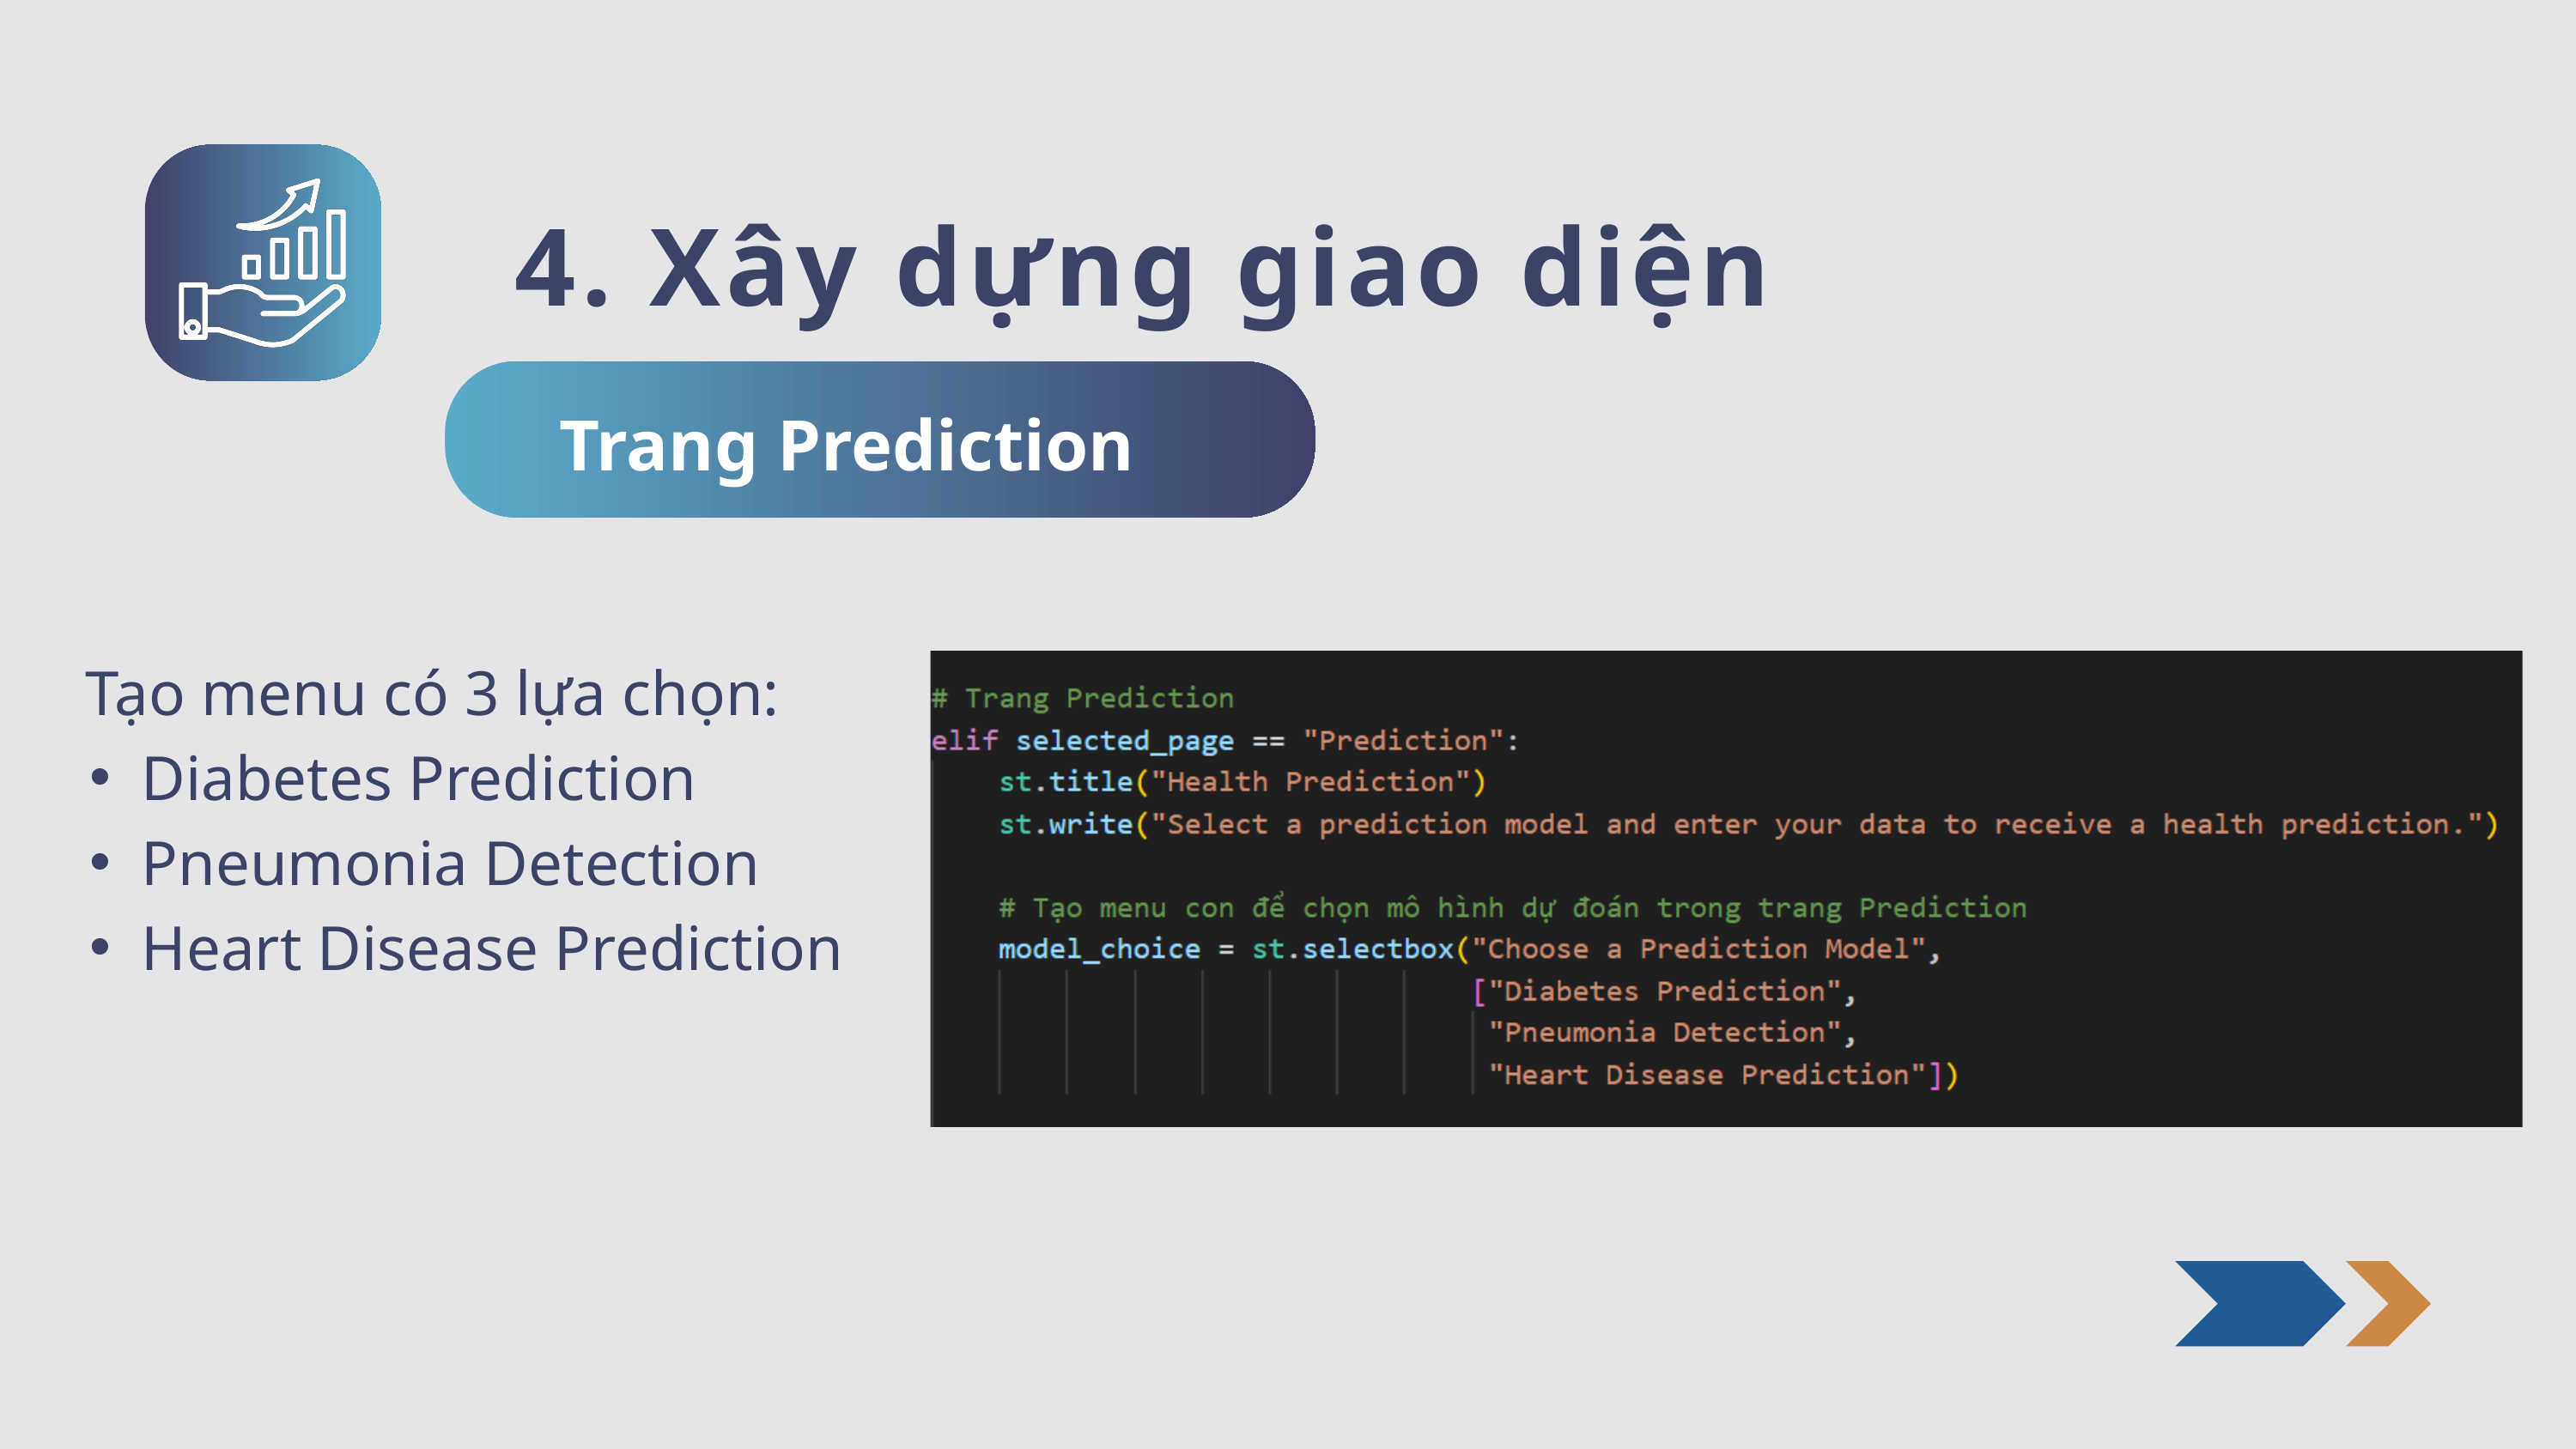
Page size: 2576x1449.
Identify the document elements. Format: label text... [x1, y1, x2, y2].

text_box Tạo menu có 3 lựa chọn: Diabetes Prediction Pneumonia Detection Heart Disease Prediction [38, 642, 880, 983]
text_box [444, 361, 1315, 518]
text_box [2175, 1260, 2432, 1347]
text_box 4. Xây dựng giao diện [514, 198, 1842, 327]
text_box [144, 144, 382, 381]
text_box [930, 651, 2523, 1127]
